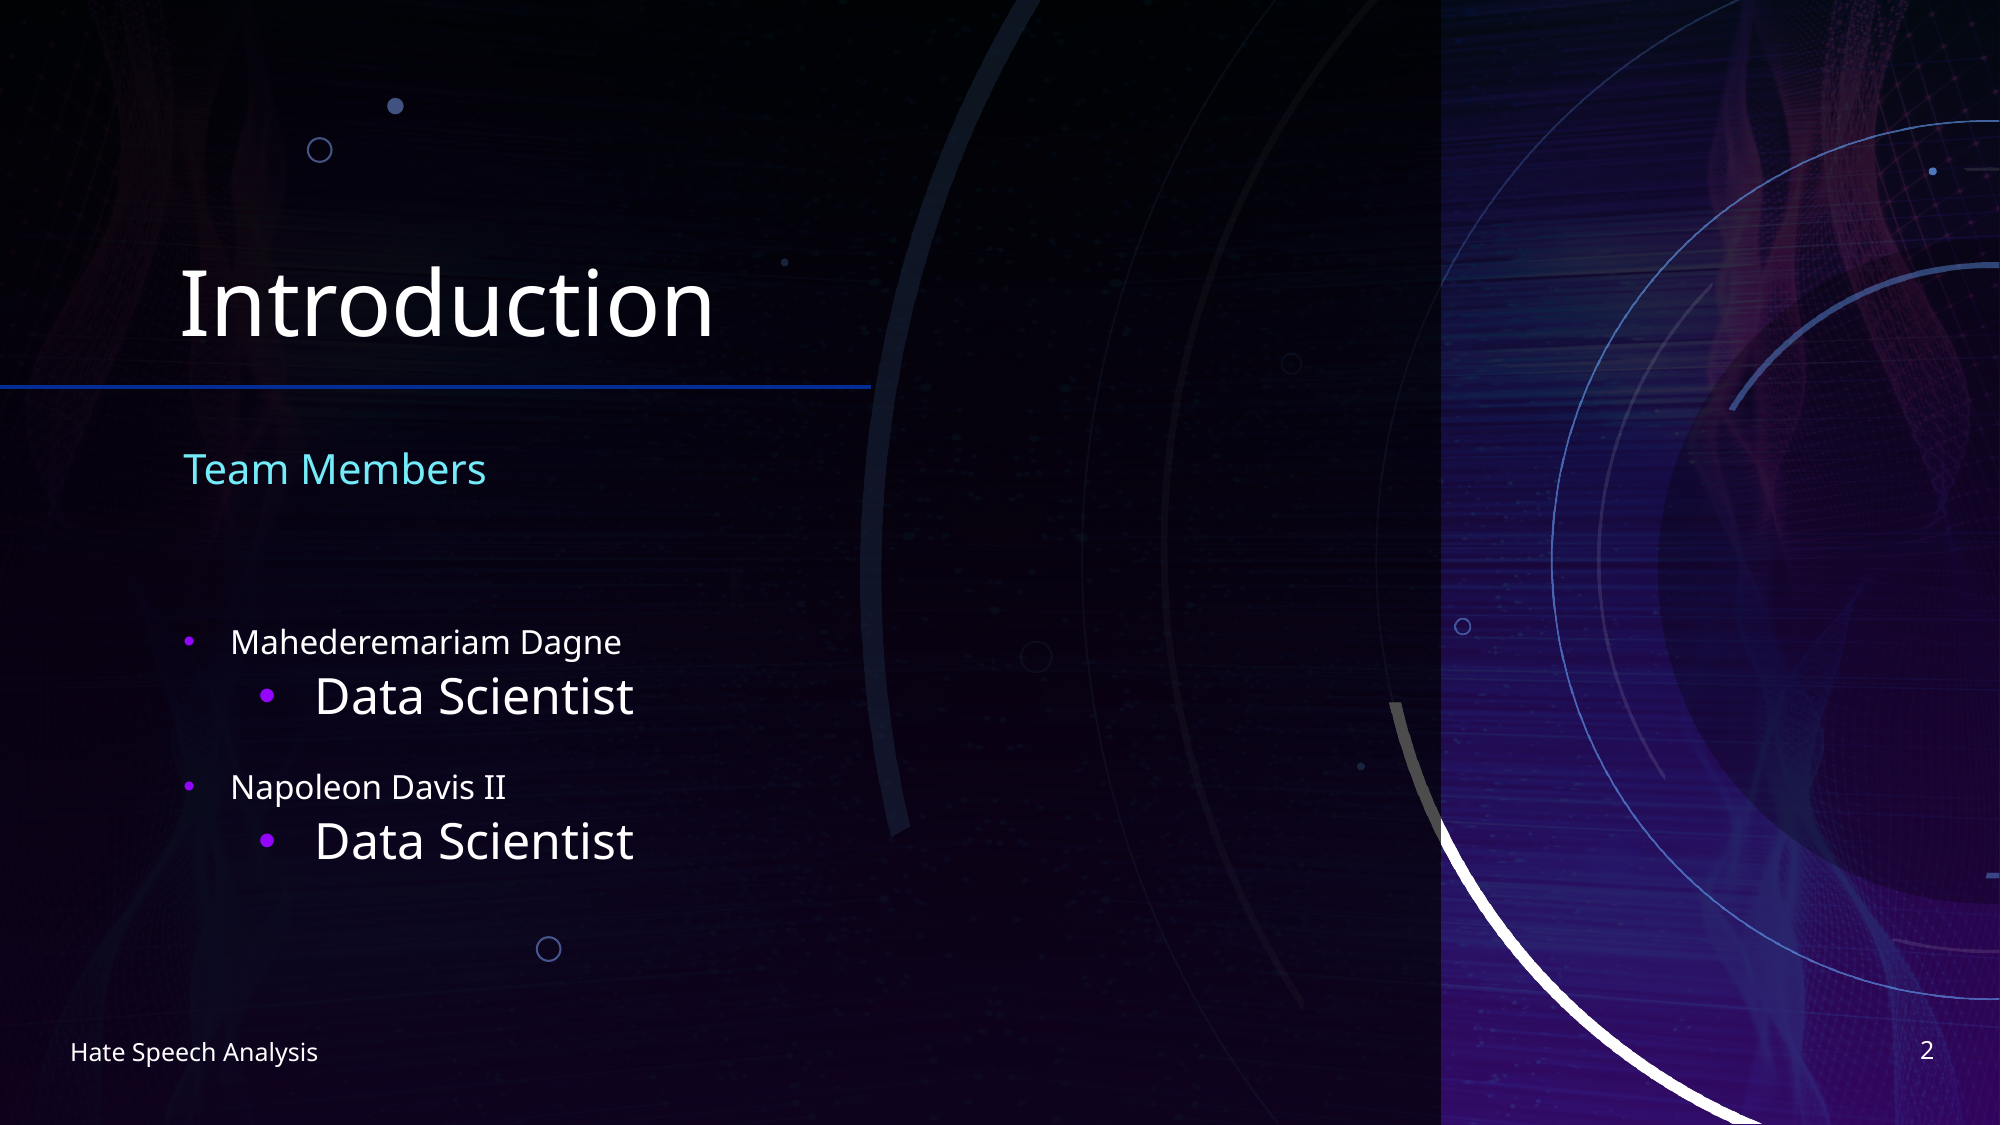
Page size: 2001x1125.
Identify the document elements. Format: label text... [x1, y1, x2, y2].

picture [730, 0, 2000, 1124]
title Introduction [164, 172, 1299, 364]
footer Hate Speech Analysis [55, 1023, 731, 1084]
slide_number 2 [1499, 1021, 1950, 1082]
list Team Members [168, 415, 1299, 573]
list Mahederemariam Dagne Data Scientist Napoleon Davis II Data Scientist [168, 593, 1299, 962]
